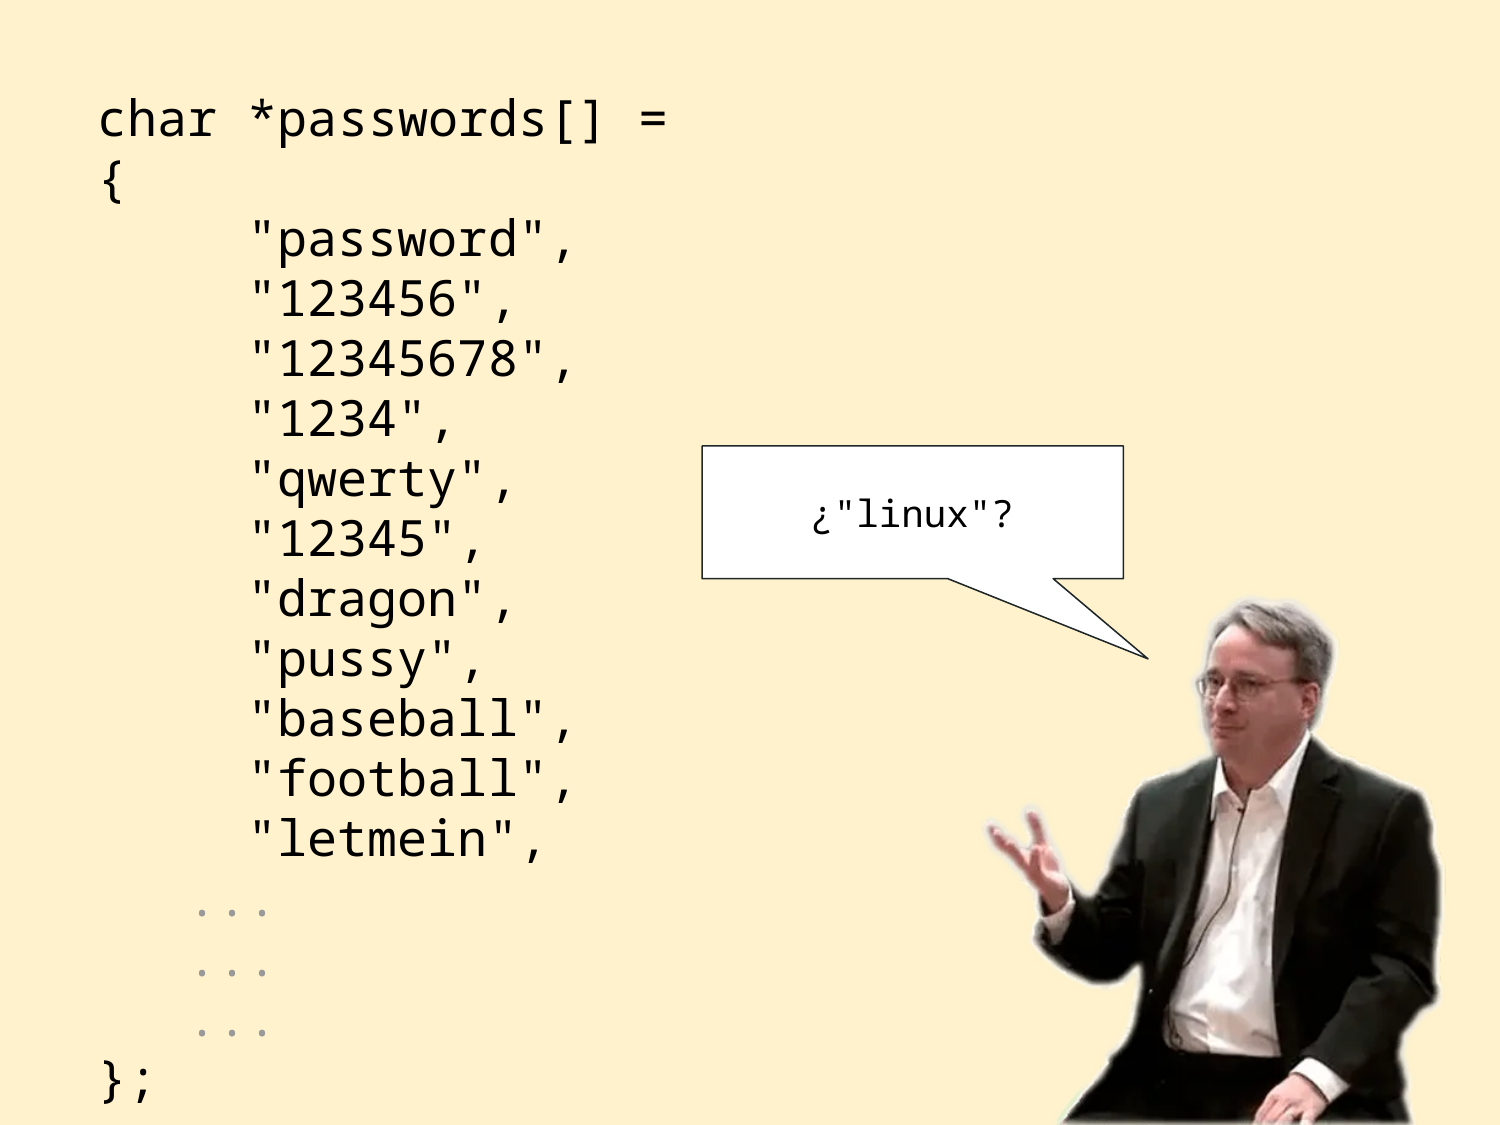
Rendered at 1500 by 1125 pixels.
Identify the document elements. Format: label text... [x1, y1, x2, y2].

text_box char *passwords[] = { "password", "123456", "12345678", "1234", "qwerty", "12345", "dragon", "pussy", "baseball", "football", "letmein", ... ... ... }; [82, 71, 695, 1073]
text_box ¿"linux"? [702, 445, 1124, 579]
picture [902, 498, 1500, 1125]
